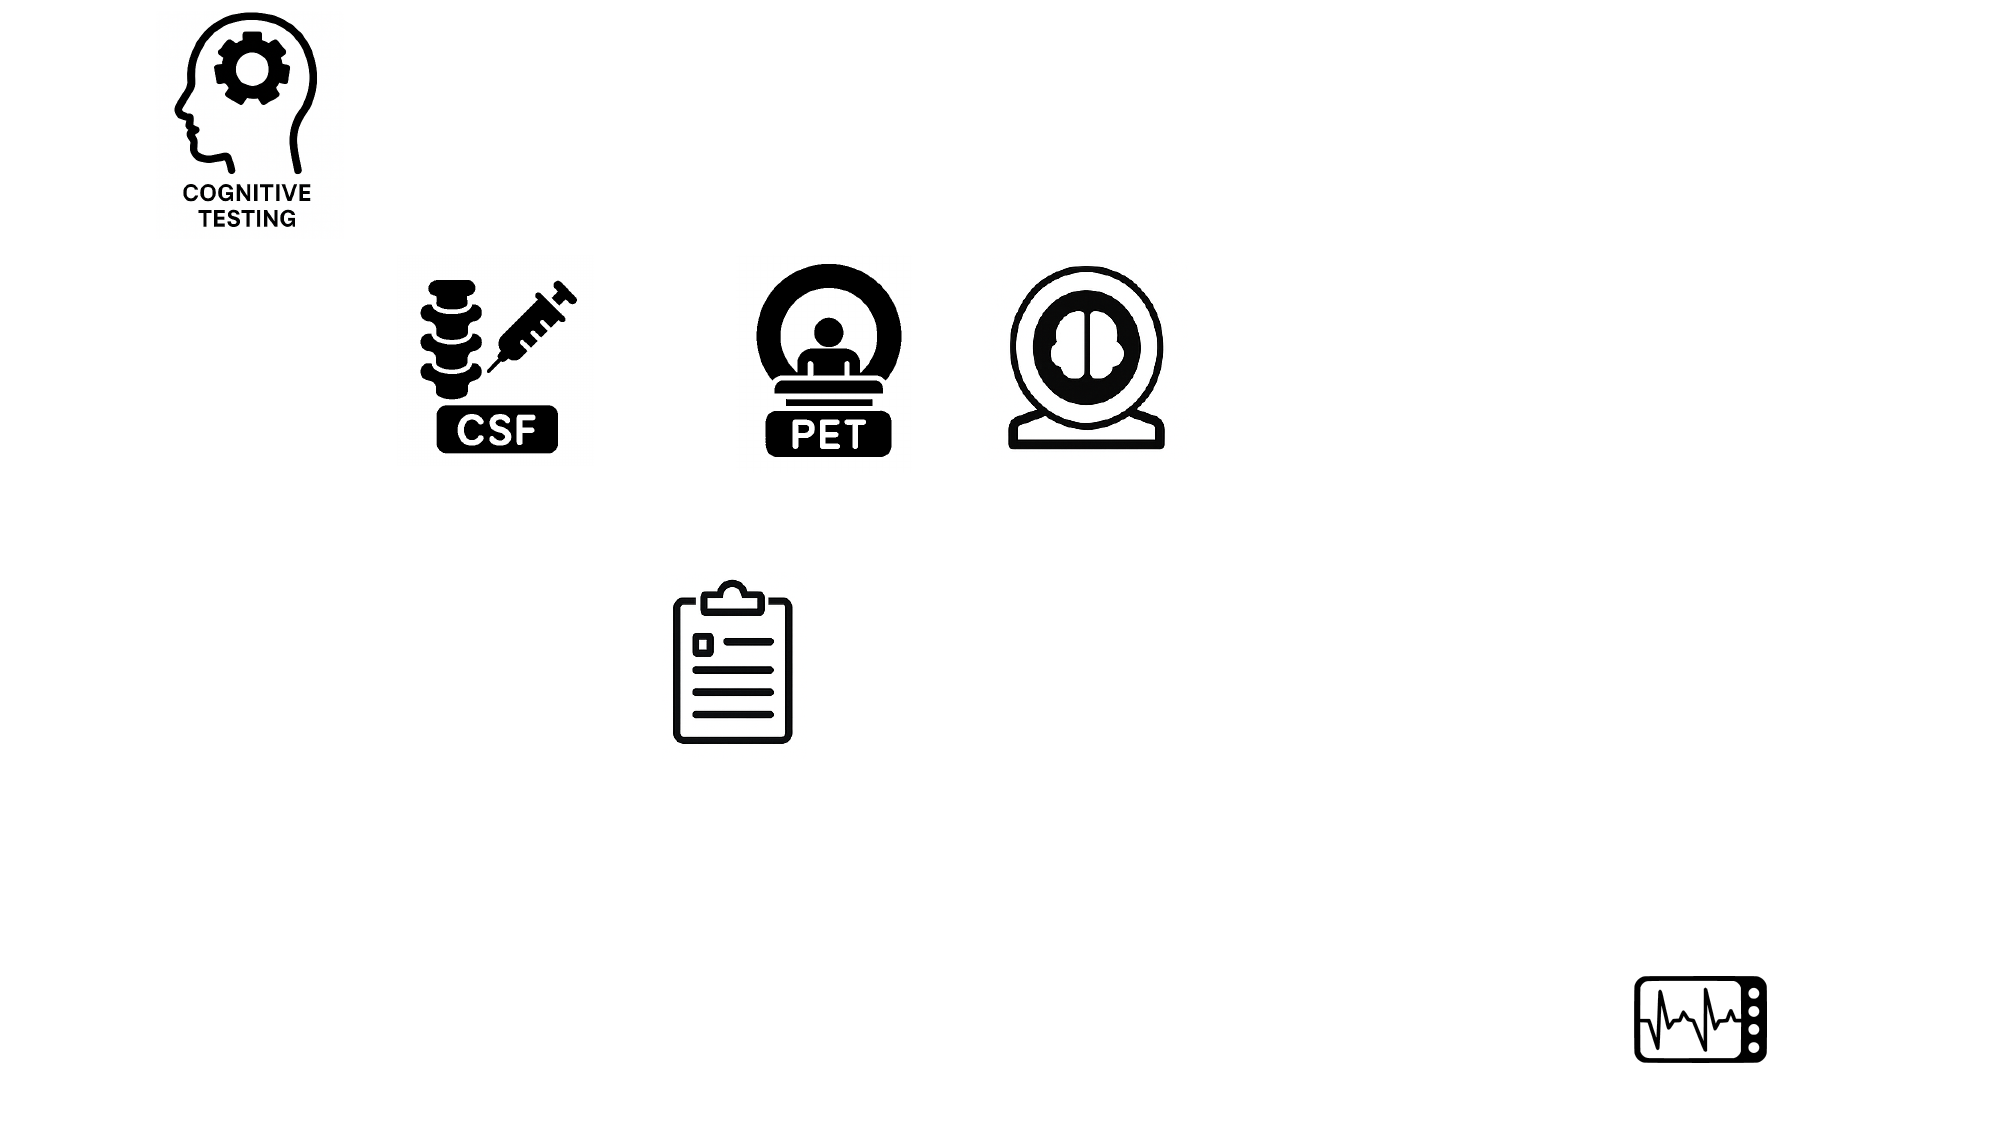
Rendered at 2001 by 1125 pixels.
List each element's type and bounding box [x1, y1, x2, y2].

picture [156, 11, 344, 239]
picture [982, 255, 1189, 460]
picture [736, 255, 912, 473]
picture [662, 572, 807, 759]
picture [397, 255, 594, 466]
picture [1634, 976, 1767, 1063]
